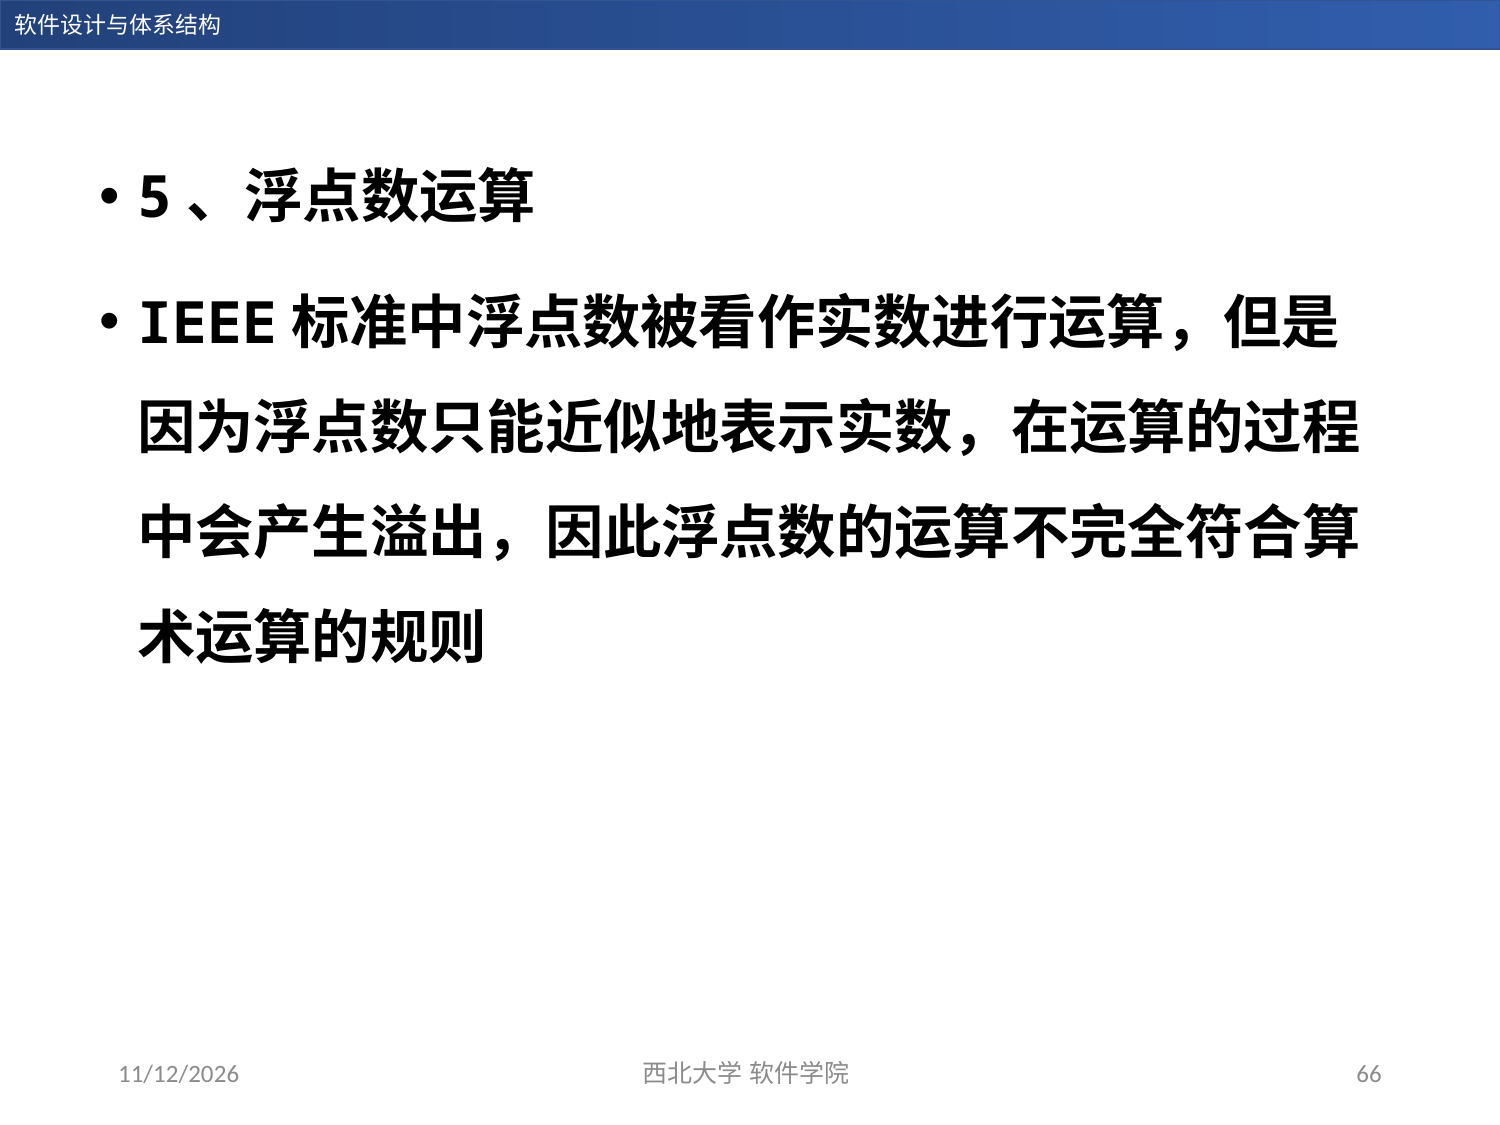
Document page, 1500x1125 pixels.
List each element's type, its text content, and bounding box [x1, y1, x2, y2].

list 5、浮点数运算 IEEE标准中浮点数被看作实数进行运算，但是因为浮点数只能近似地表示实数，在运算的过程中会产生溢出，因此浮点数的运算不完全符合算术运算的规则 [84, 159, 1379, 874]
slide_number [103, 1042, 441, 1103]
slide_number 66 [1059, 1042, 1397, 1103]
footer 西北大学 软件学院 [496, 1042, 1004, 1103]
